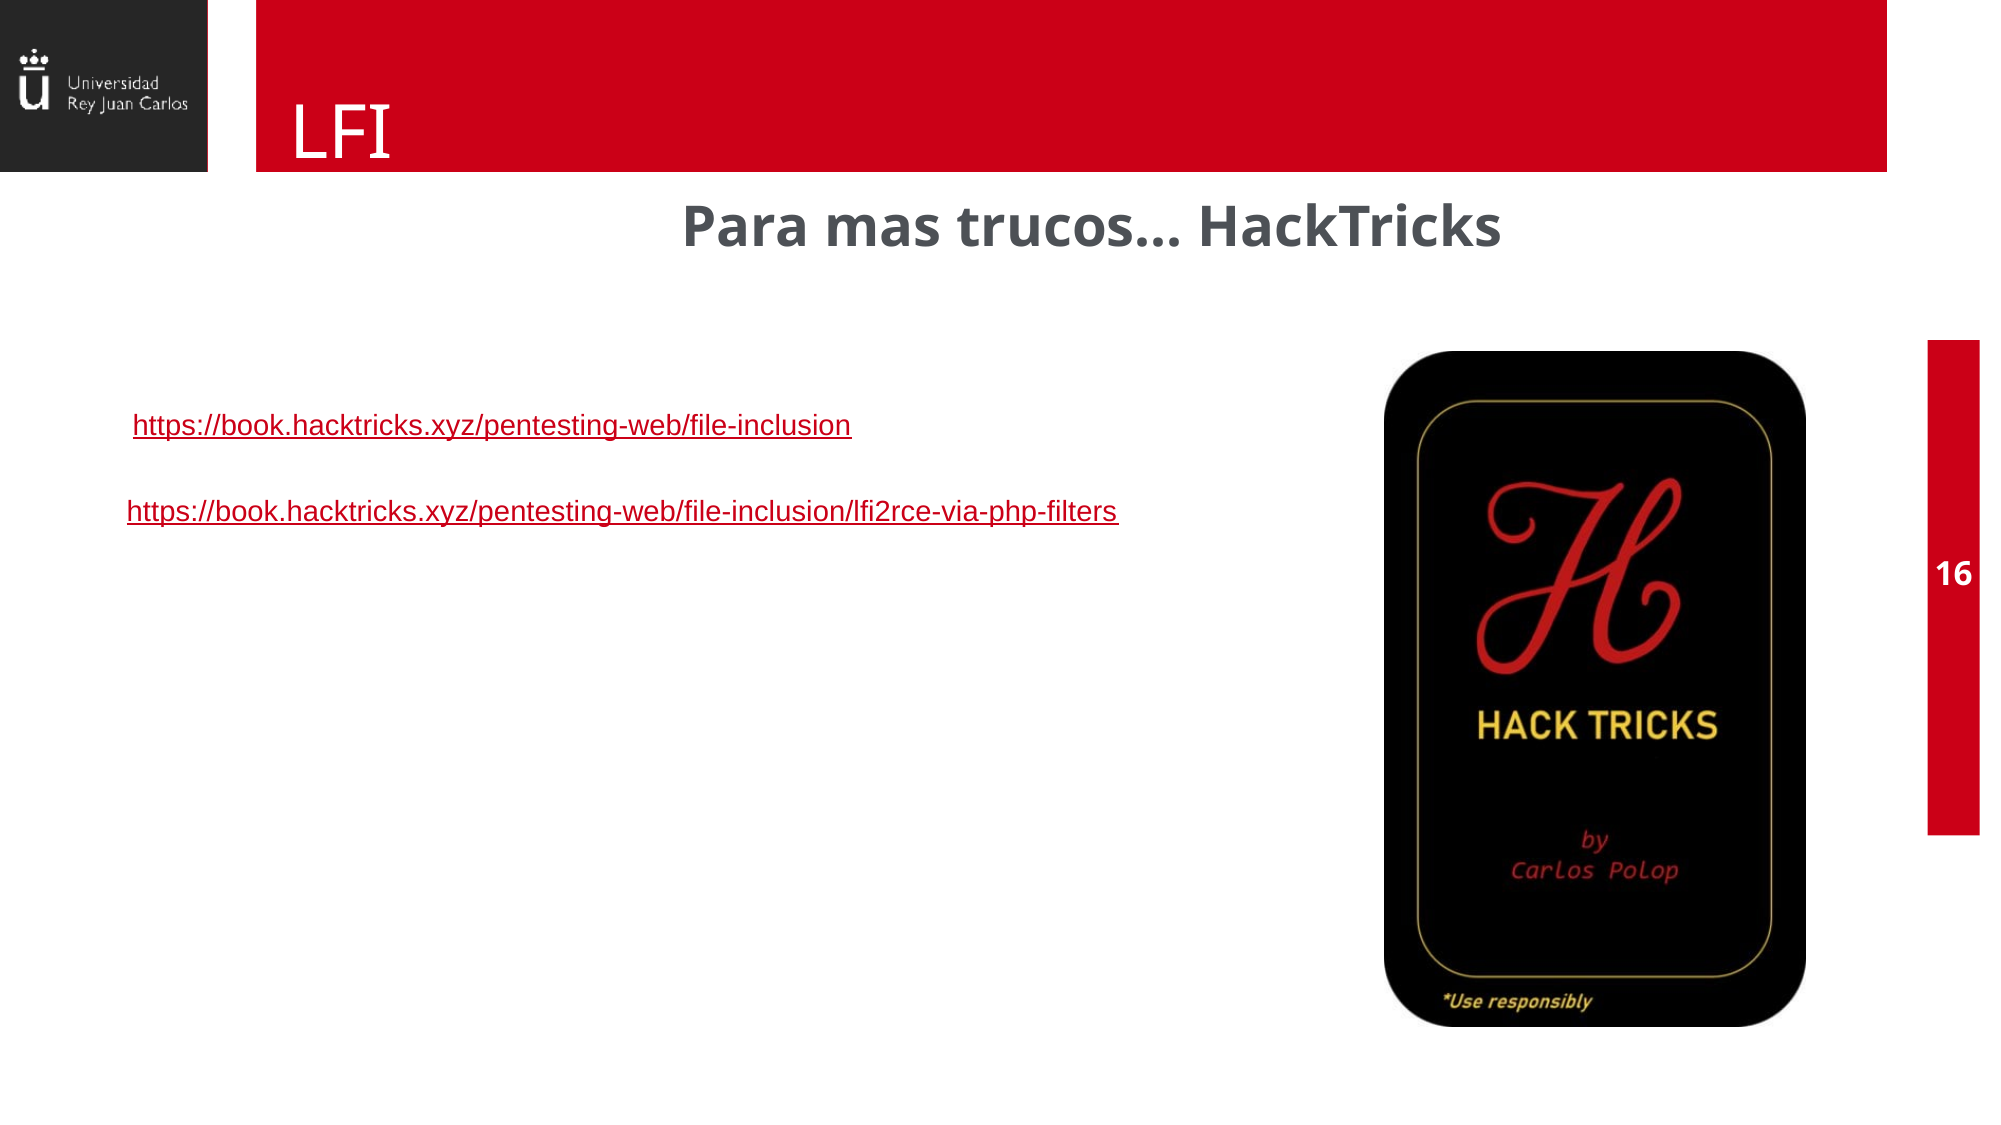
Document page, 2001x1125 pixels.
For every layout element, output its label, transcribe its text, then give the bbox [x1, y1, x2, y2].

picture [0, 27, 244, 143]
text_box https://book.hacktricks.xyz/pentesting-web/file-inclusion/lfi2rce-via-php-filters [111, 485, 1318, 570]
title LFI [274, 9, 1829, 182]
picture [1384, 351, 1806, 1027]
list Para mas trucos... HackTricks [258, 182, 1890, 321]
slide_number 16 [1898, 544, 2000, 605]
text_box https://book.hacktricks.xyz/pentesting-web/file-inclusion [117, 398, 1200, 484]
